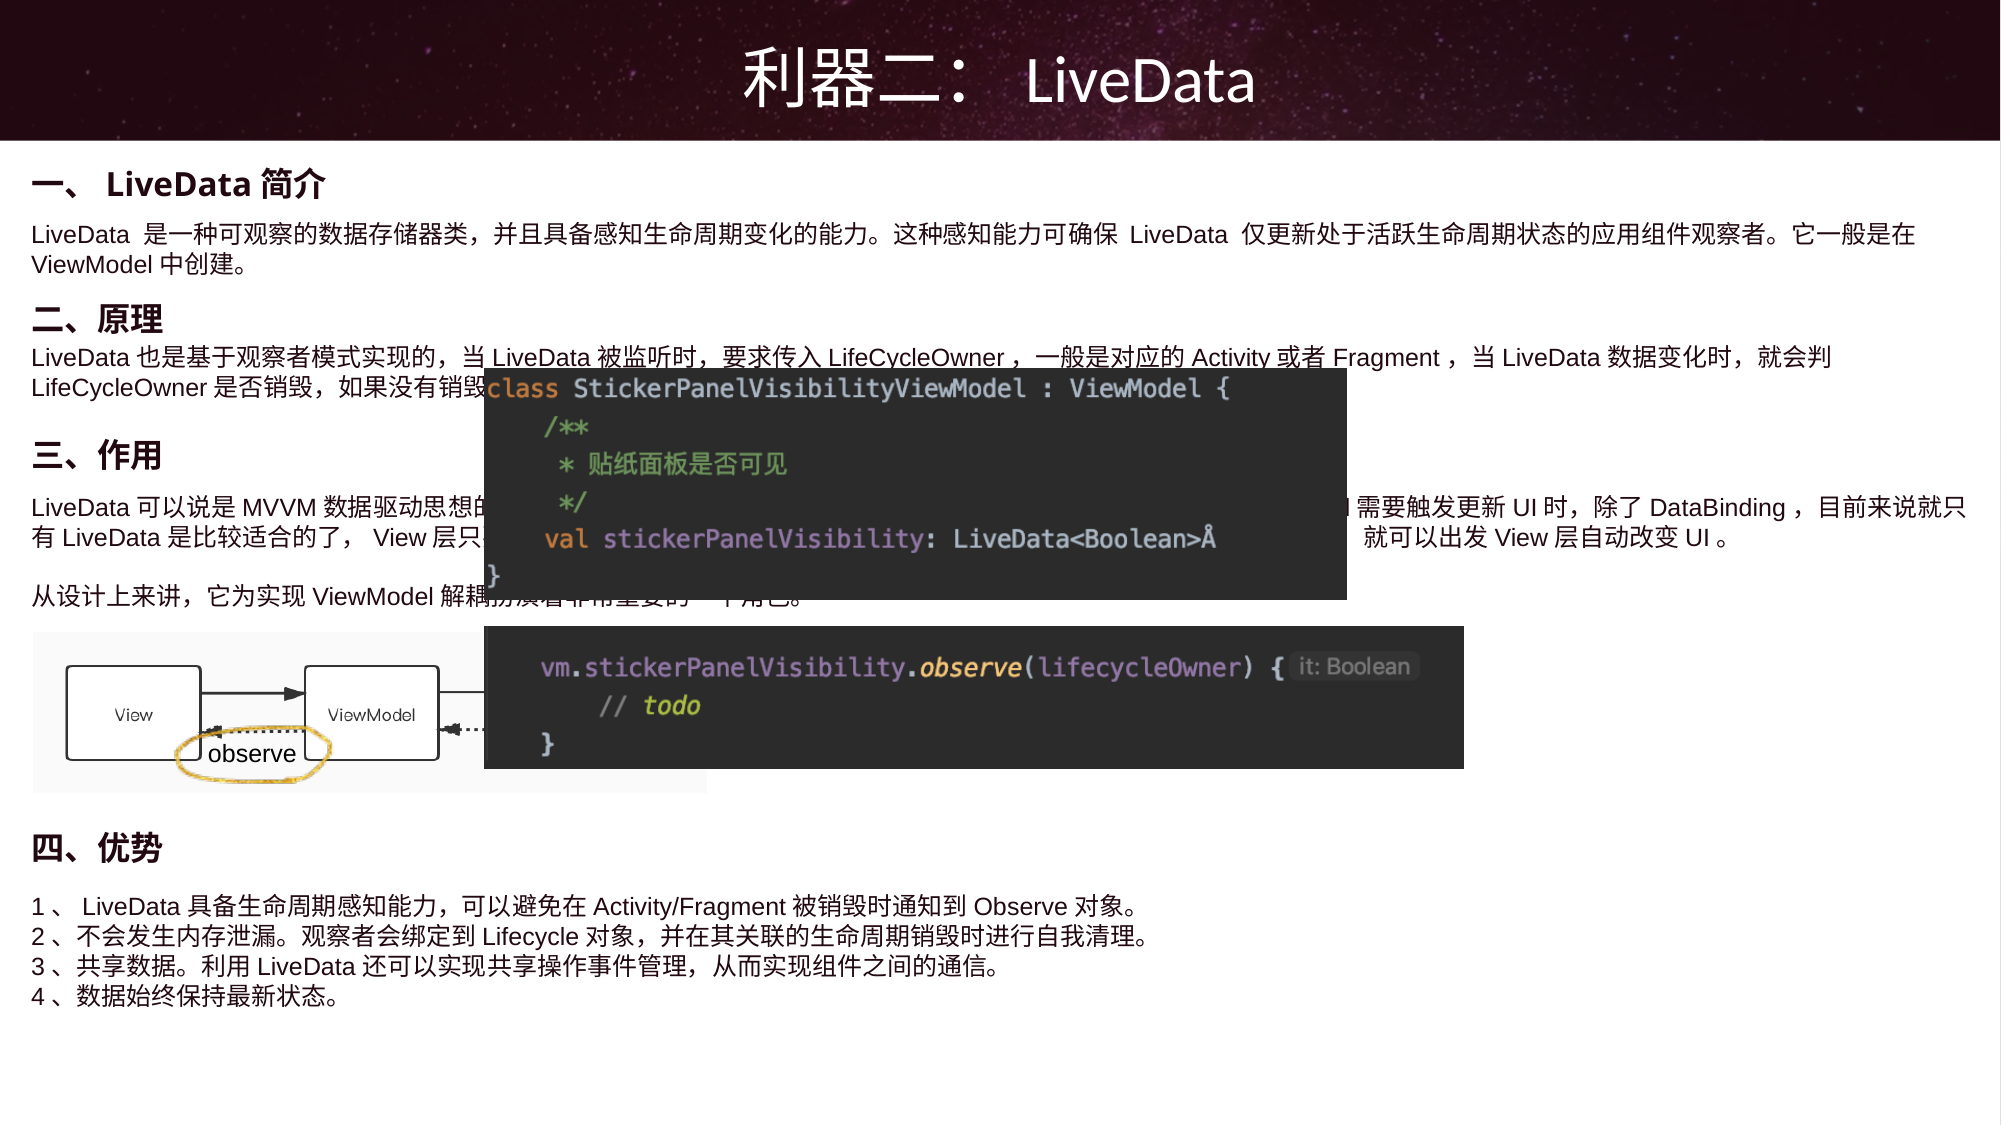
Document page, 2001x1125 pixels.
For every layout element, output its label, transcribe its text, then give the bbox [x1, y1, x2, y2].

picture [484, 626, 1464, 769]
picture [484, 367, 1347, 600]
text_box 利器二：LiveData [516, 28, 1484, 123]
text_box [16, 426, 1984, 793]
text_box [16, 820, 1984, 1020]
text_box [16, 155, 1984, 288]
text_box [16, 290, 1984, 410]
